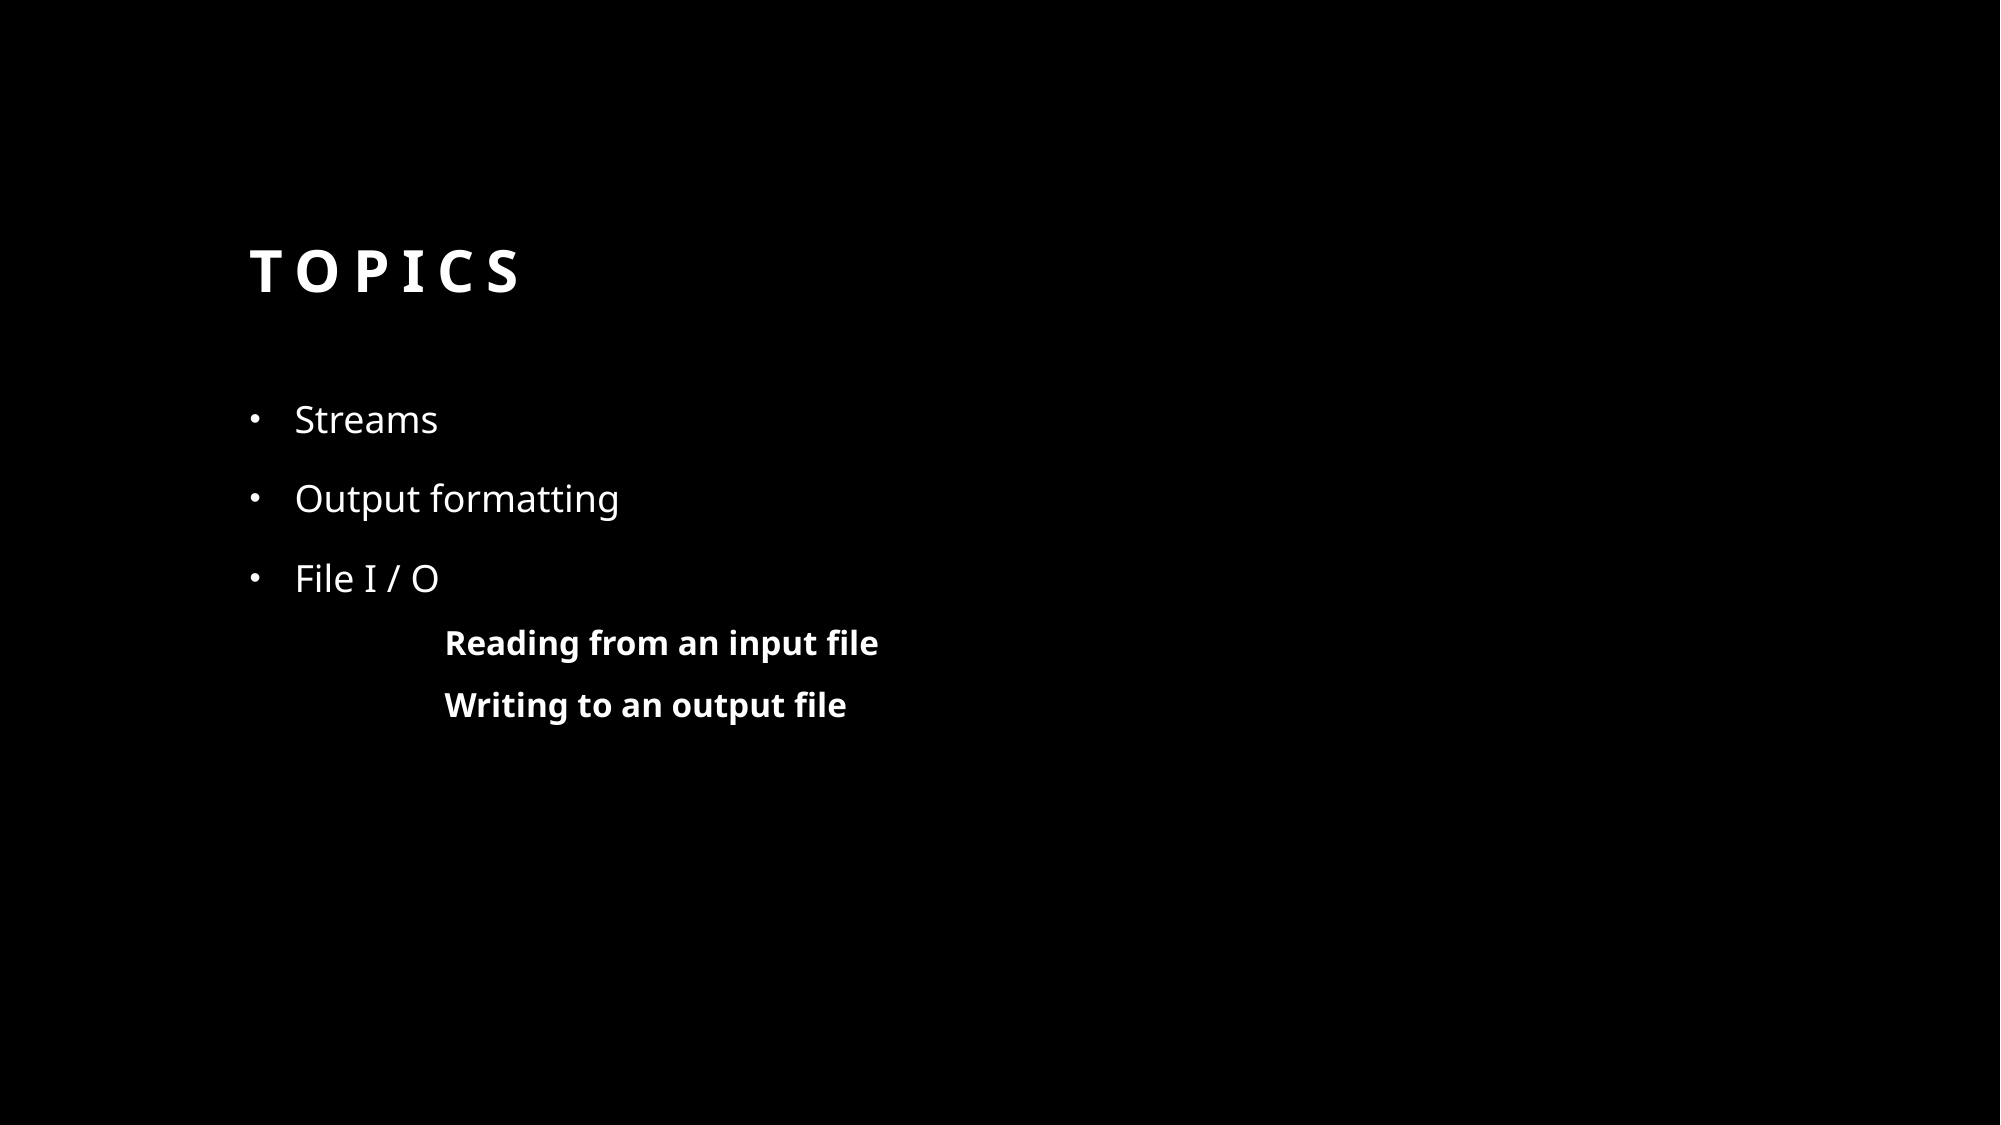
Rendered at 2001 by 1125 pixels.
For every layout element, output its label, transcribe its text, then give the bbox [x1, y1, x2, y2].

title topics [234, 171, 1750, 313]
list Streams Output formatting File I / O Reading from an input file Writing to an output file [234, 375, 1750, 1000]
